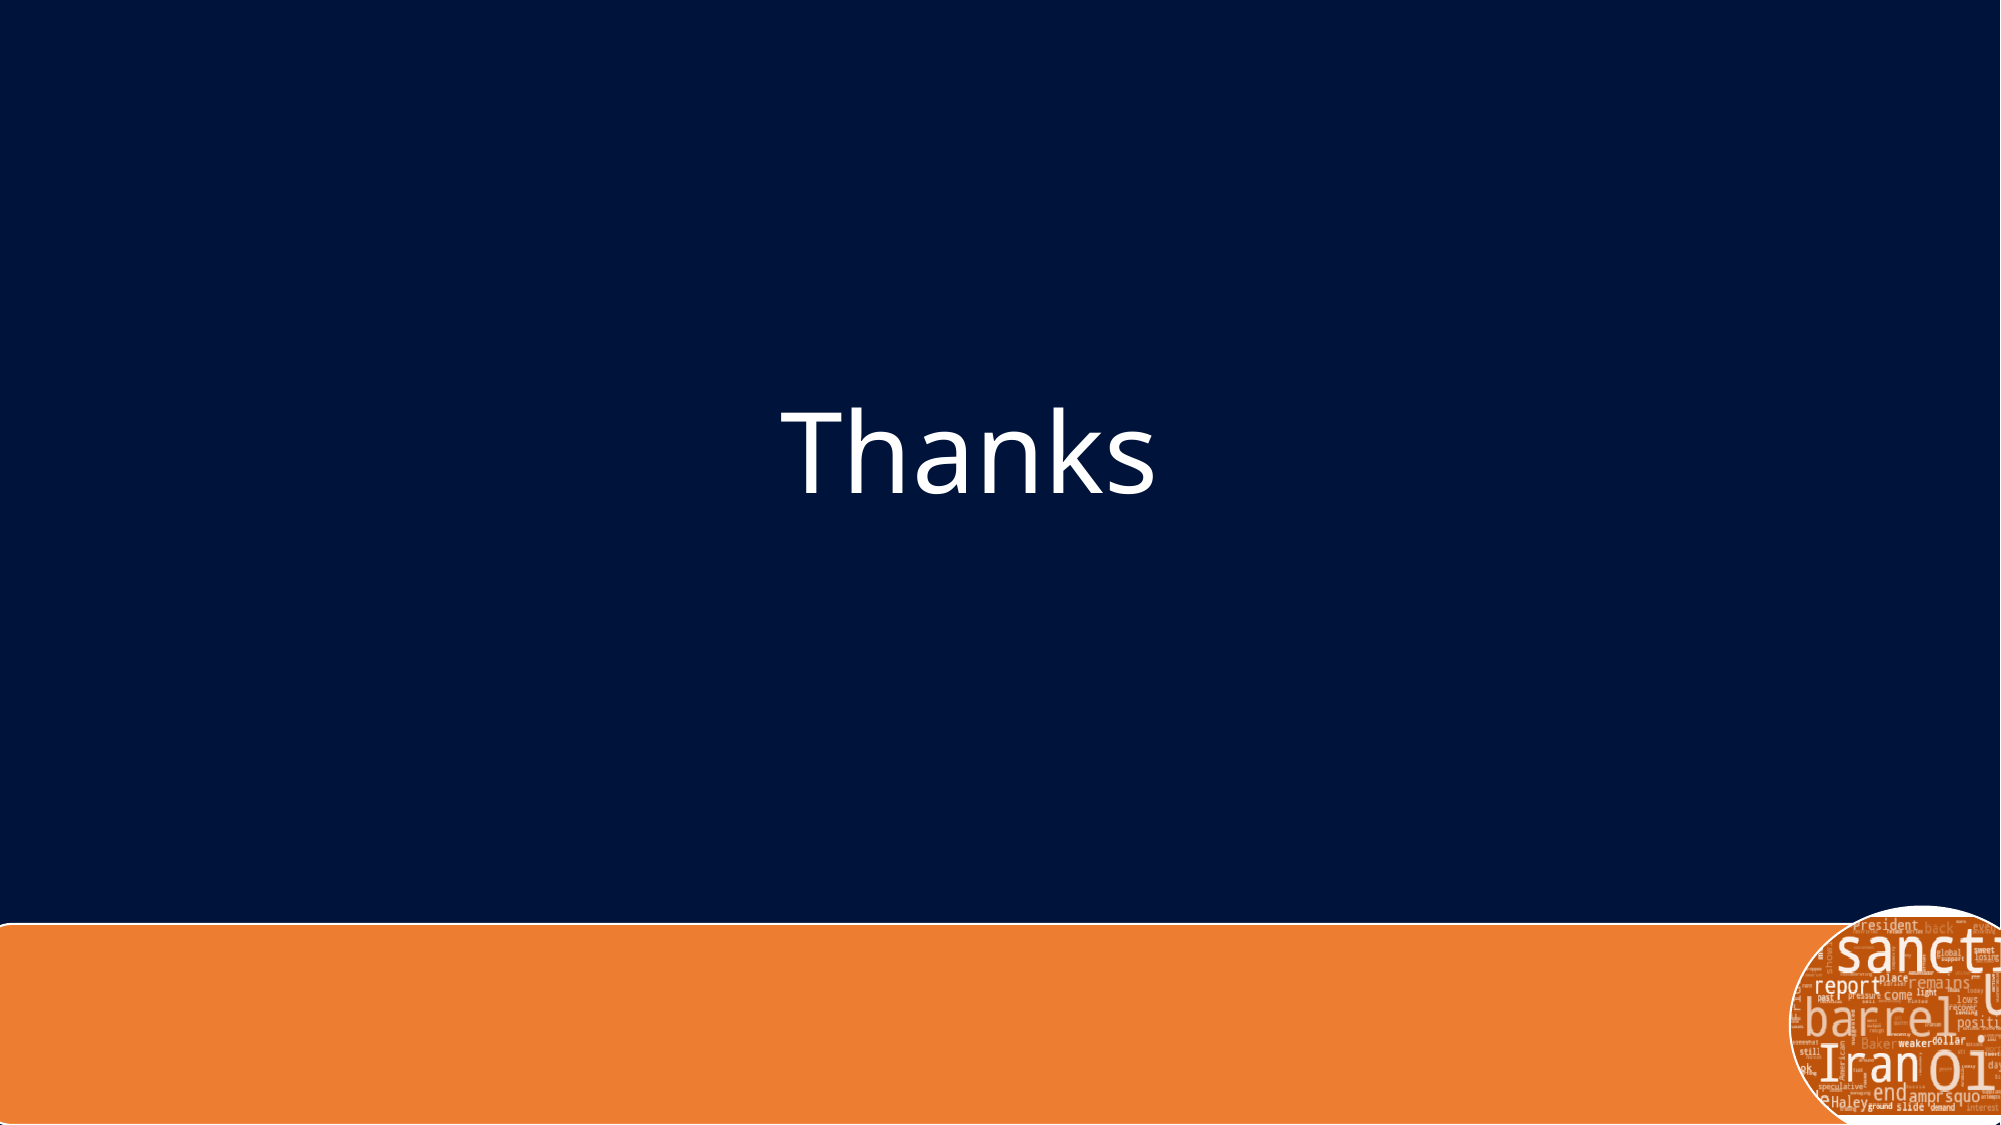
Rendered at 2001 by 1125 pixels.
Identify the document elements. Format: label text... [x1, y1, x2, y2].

text_box Thanks [765, 373, 1174, 524]
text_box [0, 906, 2000, 1125]
